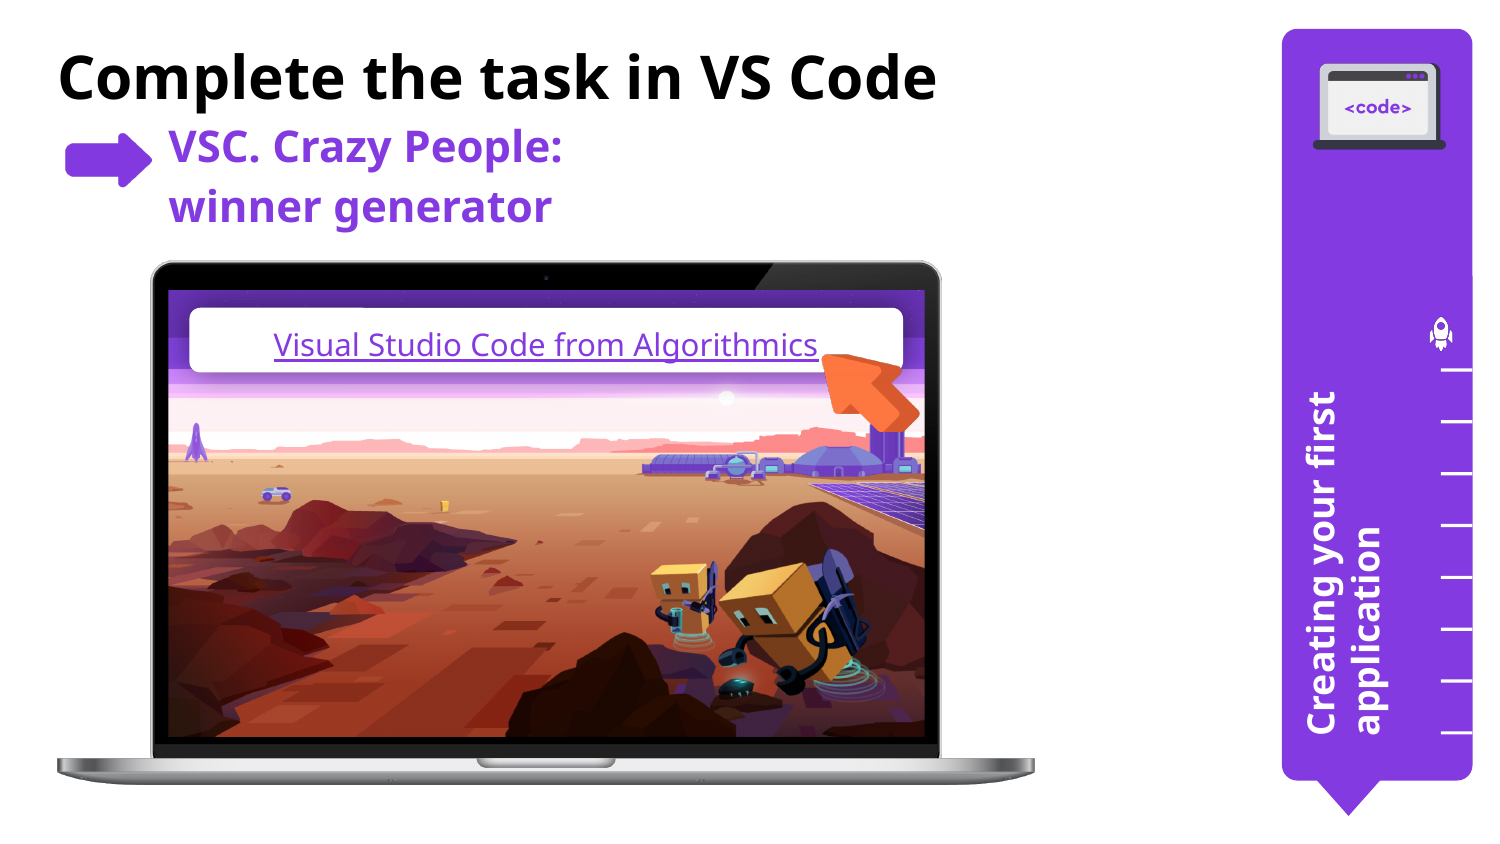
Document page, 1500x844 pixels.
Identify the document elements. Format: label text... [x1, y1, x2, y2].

text_box VSC. Crazy People: winner generator [168, 110, 1239, 192]
picture [56, 125, 161, 195]
picture [1281, 13, 1473, 195]
text_box Complete the task in VS Code [57, 28, 1273, 127]
picture [56, 259, 1035, 785]
picture [1423, 310, 1459, 358]
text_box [1281, 201, 1473, 817]
